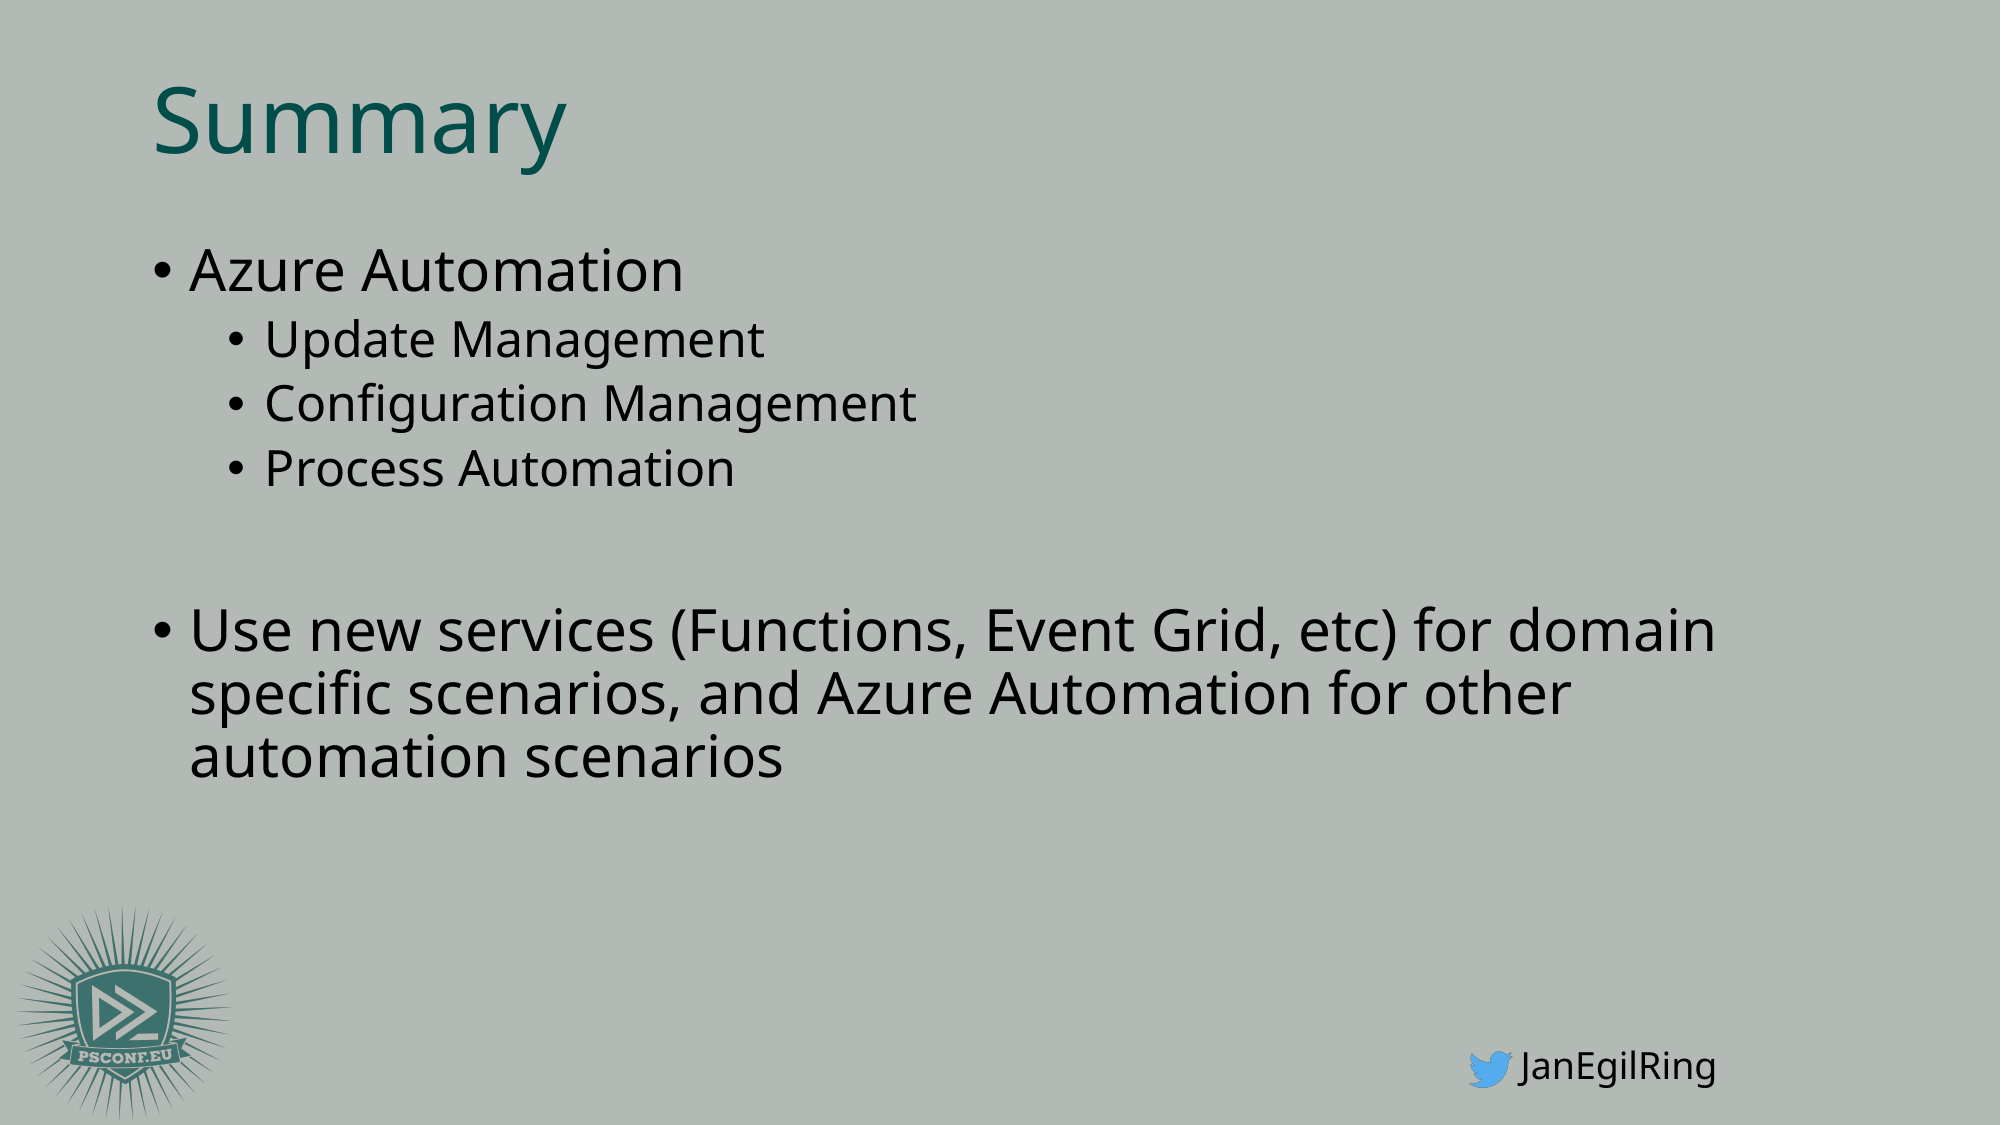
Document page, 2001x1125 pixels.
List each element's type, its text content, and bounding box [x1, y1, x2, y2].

list Azure Automation Update Management Configuration Management Process Automation Use new services (Functions, Event Grid, etc) for domain specific scenarios, and Azure Automation for other automation scenarios [137, 233, 1863, 824]
footer JanEgilRing [1505, 1037, 1863, 1098]
title Summary [137, 59, 1863, 188]
picture [1458, 1037, 1523, 1103]
